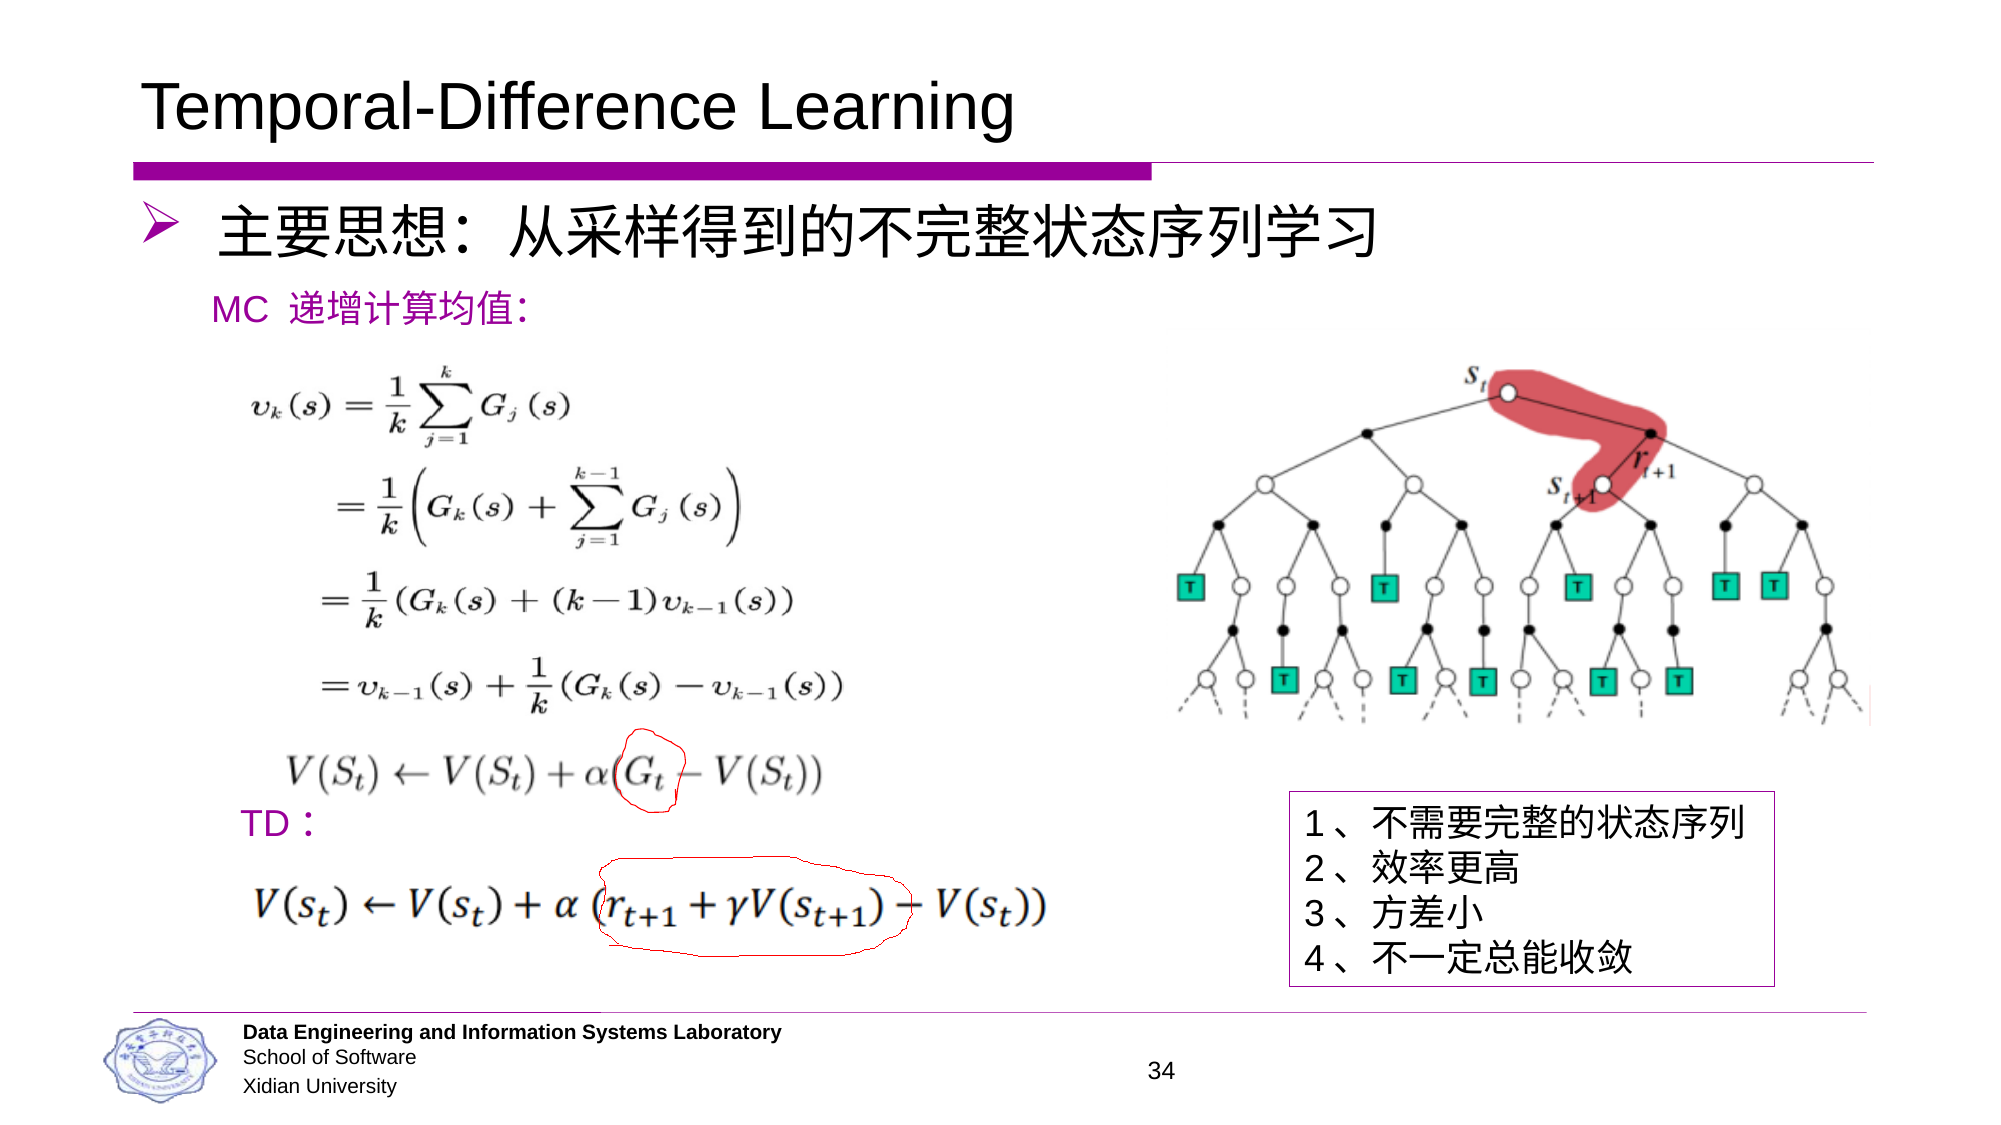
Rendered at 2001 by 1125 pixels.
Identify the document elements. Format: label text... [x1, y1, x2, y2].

text_box 1、不需要完整的状态序列 2、效率更高 3、方差小 4、不一定总能收敛 [1289, 791, 1775, 987]
picture [102, 1017, 219, 1106]
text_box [196, 277, 874, 823]
text_box [609, 944, 881, 957]
list 主要思想：从采样得到的不完整状态序列学习 [123, 187, 1874, 988]
slide_number 34 [953, 1046, 1371, 1085]
picture [1144, 306, 1871, 748]
title Temporal-Difference Learning [125, 24, 1876, 150]
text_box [225, 791, 1068, 944]
